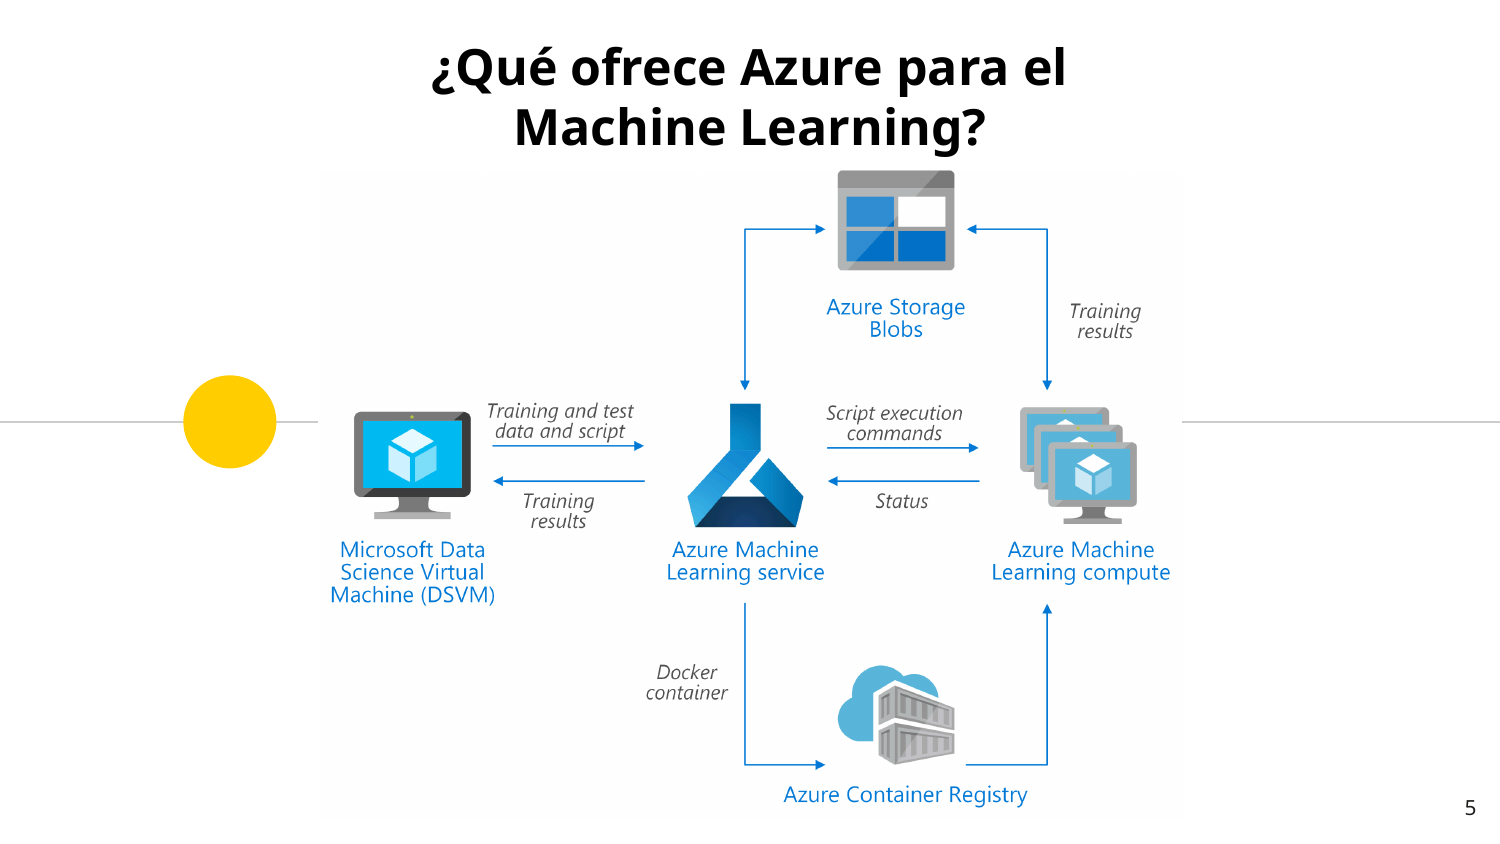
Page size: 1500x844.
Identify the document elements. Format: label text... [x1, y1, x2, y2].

slide_number ‹#› [1401, 779, 1492, 844]
title ¿Qué ofrece Azure para el Machine Learning? [381, 38, 1119, 169]
picture [318, 170, 1182, 819]
